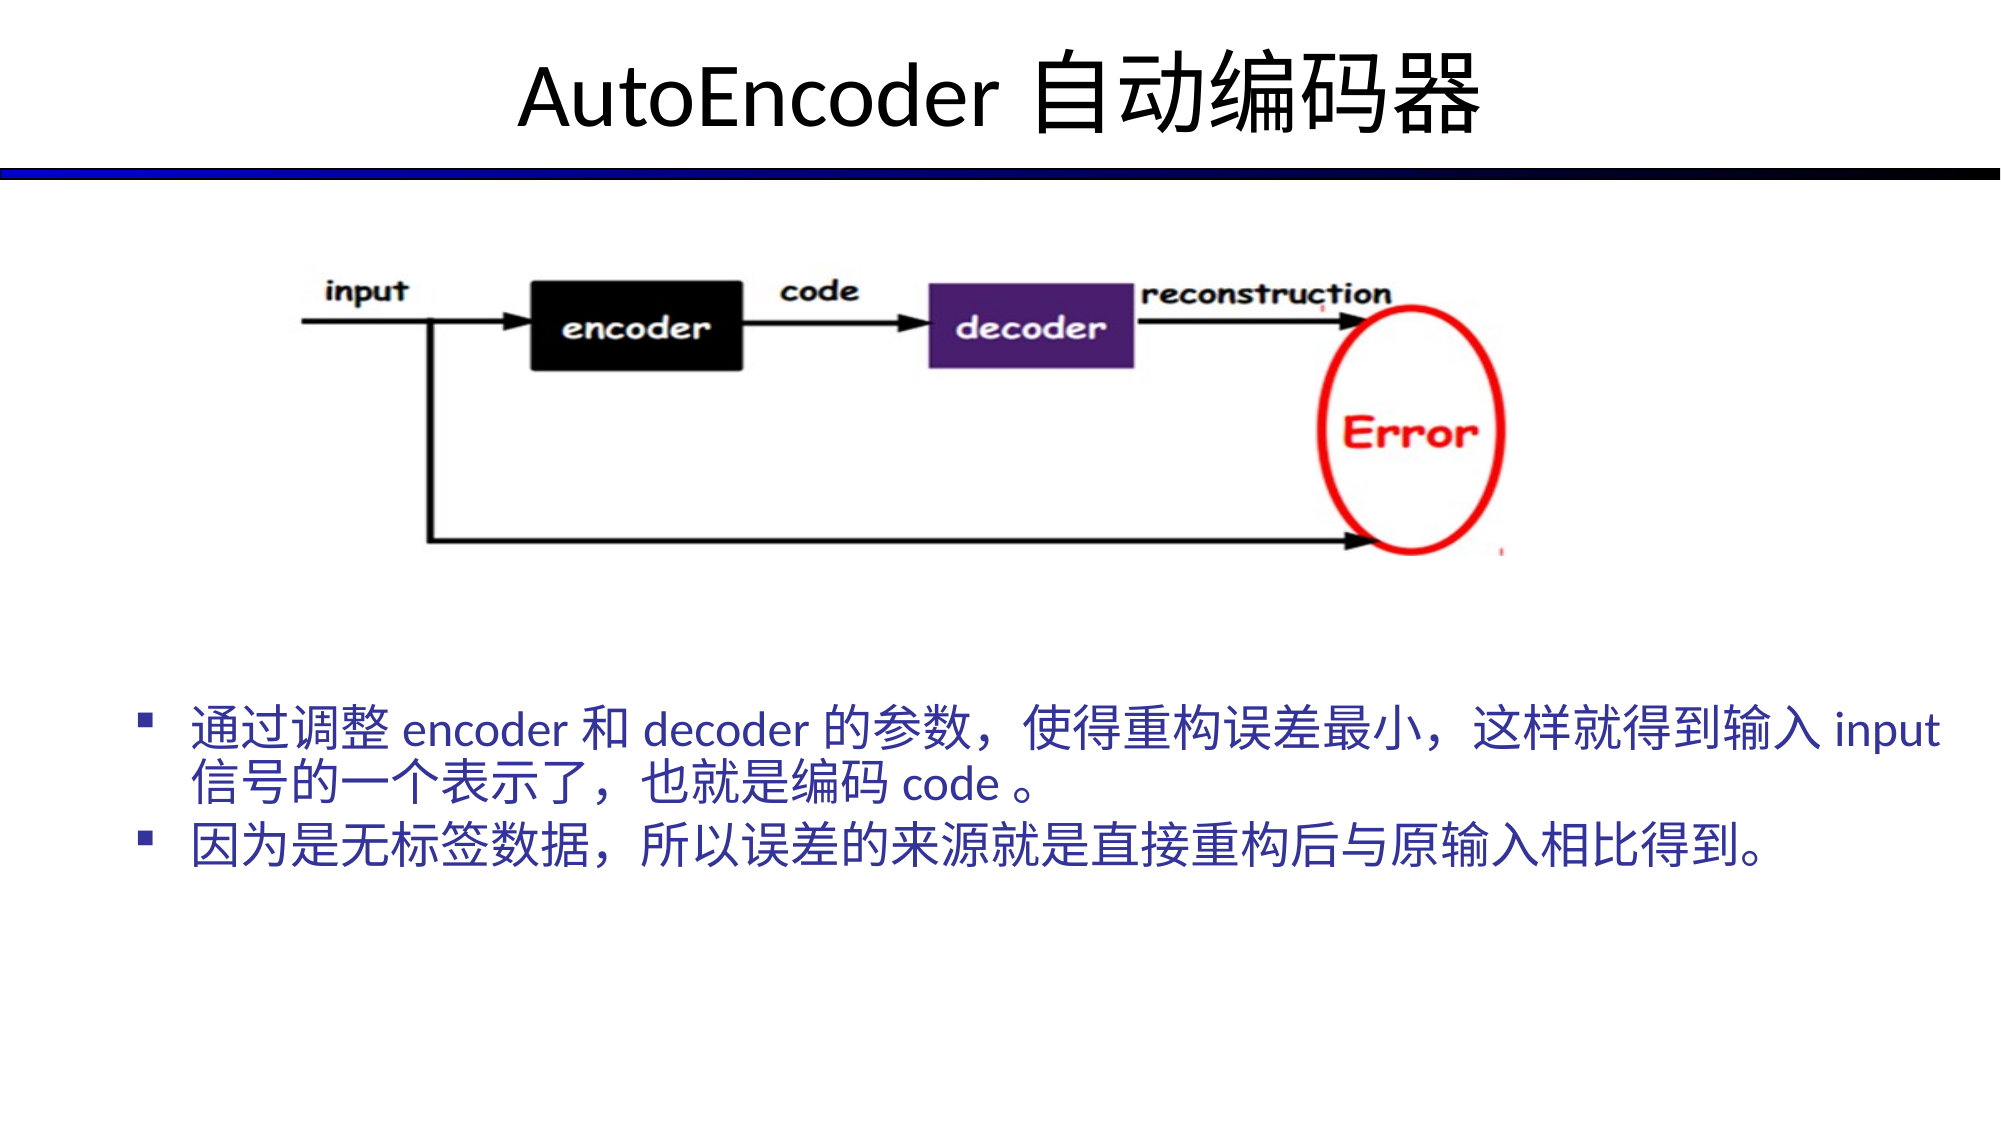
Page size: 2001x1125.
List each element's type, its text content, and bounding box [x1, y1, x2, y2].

picture [274, 262, 1511, 556]
list 通过调整encoder和decoder的参数，使得重构误差最小，这样就得到输入input信号的一个表示了，也就是编码code。 因为是无标签数据，所以误差的来源就是直接重构后与原输入相比得到。 [118, 632, 1986, 954]
title AutoEncoder自动编码器 [0, 0, 2000, 184]
